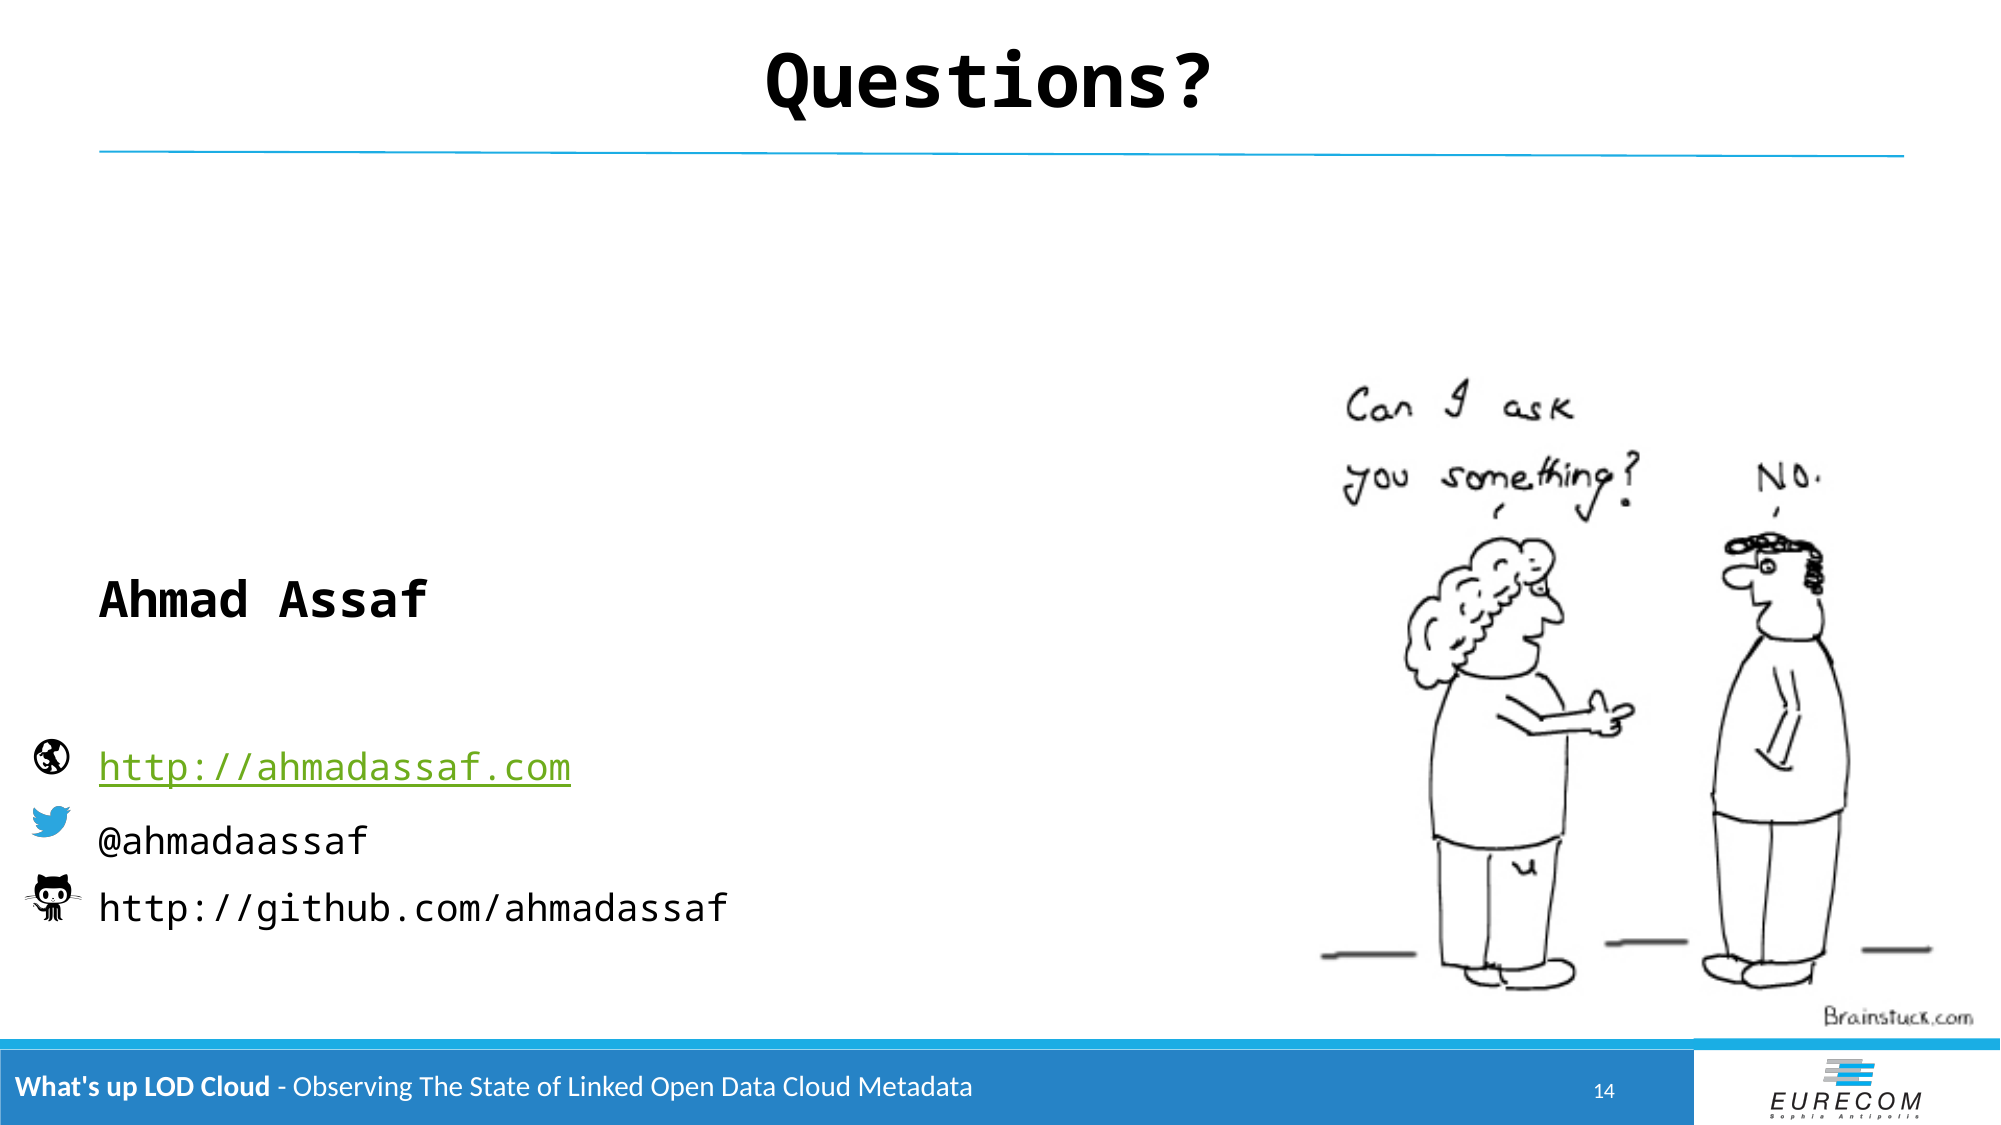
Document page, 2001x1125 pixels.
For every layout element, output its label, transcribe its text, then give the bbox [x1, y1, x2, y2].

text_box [0, 1036, 2000, 1125]
text_box Ahmad Assaf http://ahmadassaf.com @ahmadaassaf http://github.com/ahmadassaf [83, 560, 744, 937]
text_box Questions? [243, 25, 1737, 130]
picture [1282, 344, 1978, 1029]
picture [29, 734, 74, 778]
picture [19, 863, 86, 930]
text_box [98, 151, 1905, 157]
picture [29, 799, 73, 844]
